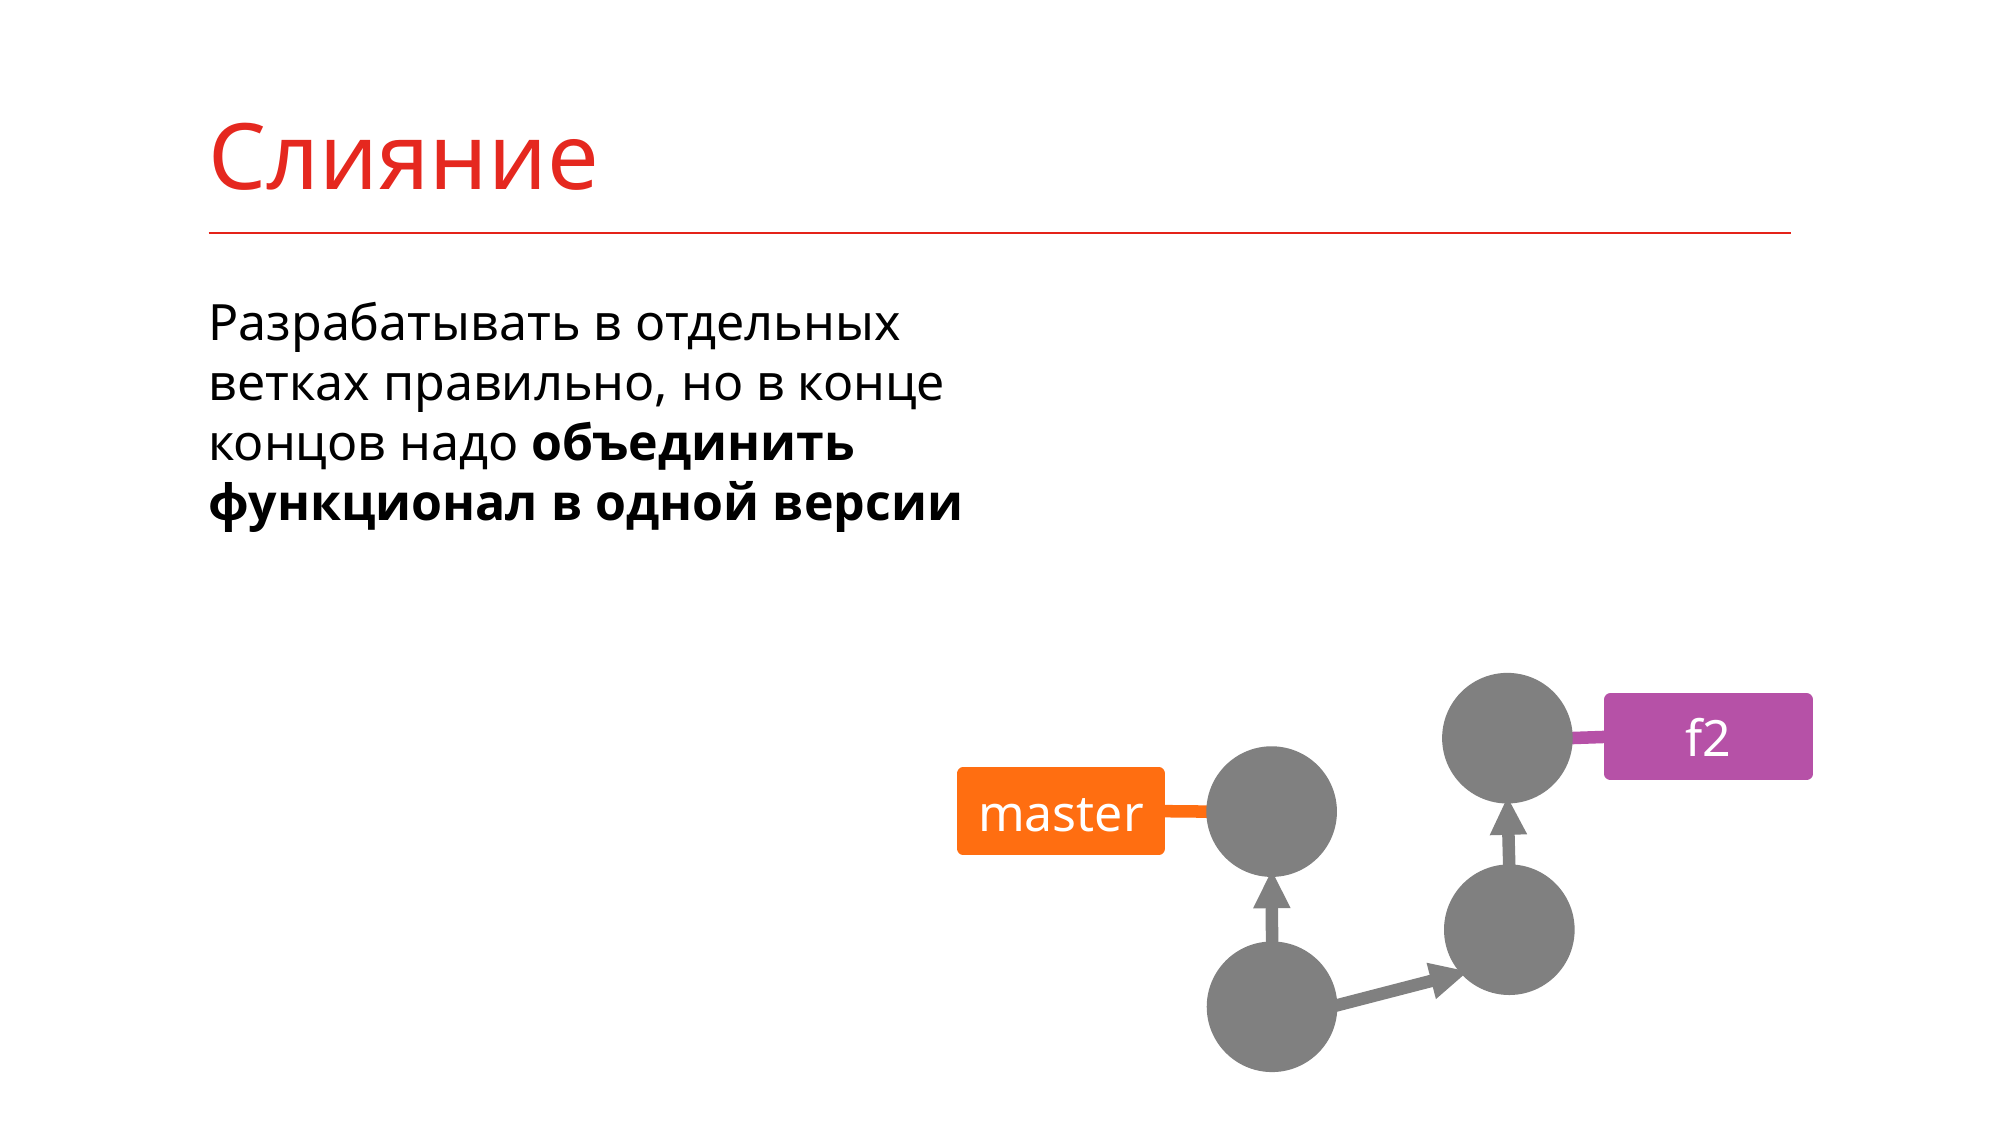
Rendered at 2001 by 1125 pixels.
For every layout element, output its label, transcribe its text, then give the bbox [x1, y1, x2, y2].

text_box master [963, 773, 1159, 849]
text_box [1448, 679, 1567, 798]
text_box [1504, 870, 1512, 875]
text_box [1212, 948, 1331, 1066]
text_box [1330, 971, 1468, 1007]
text_box [1212, 752, 1331, 871]
text_box [1450, 870, 1569, 989]
text_box f2 [1610, 699, 1807, 775]
title Слияние [208, 54, 1792, 232]
list Разрабатывать в отдельных ветках правильно, но в конце концов надо объединить функционал в одной версии [208, 290, 1000, 1071]
